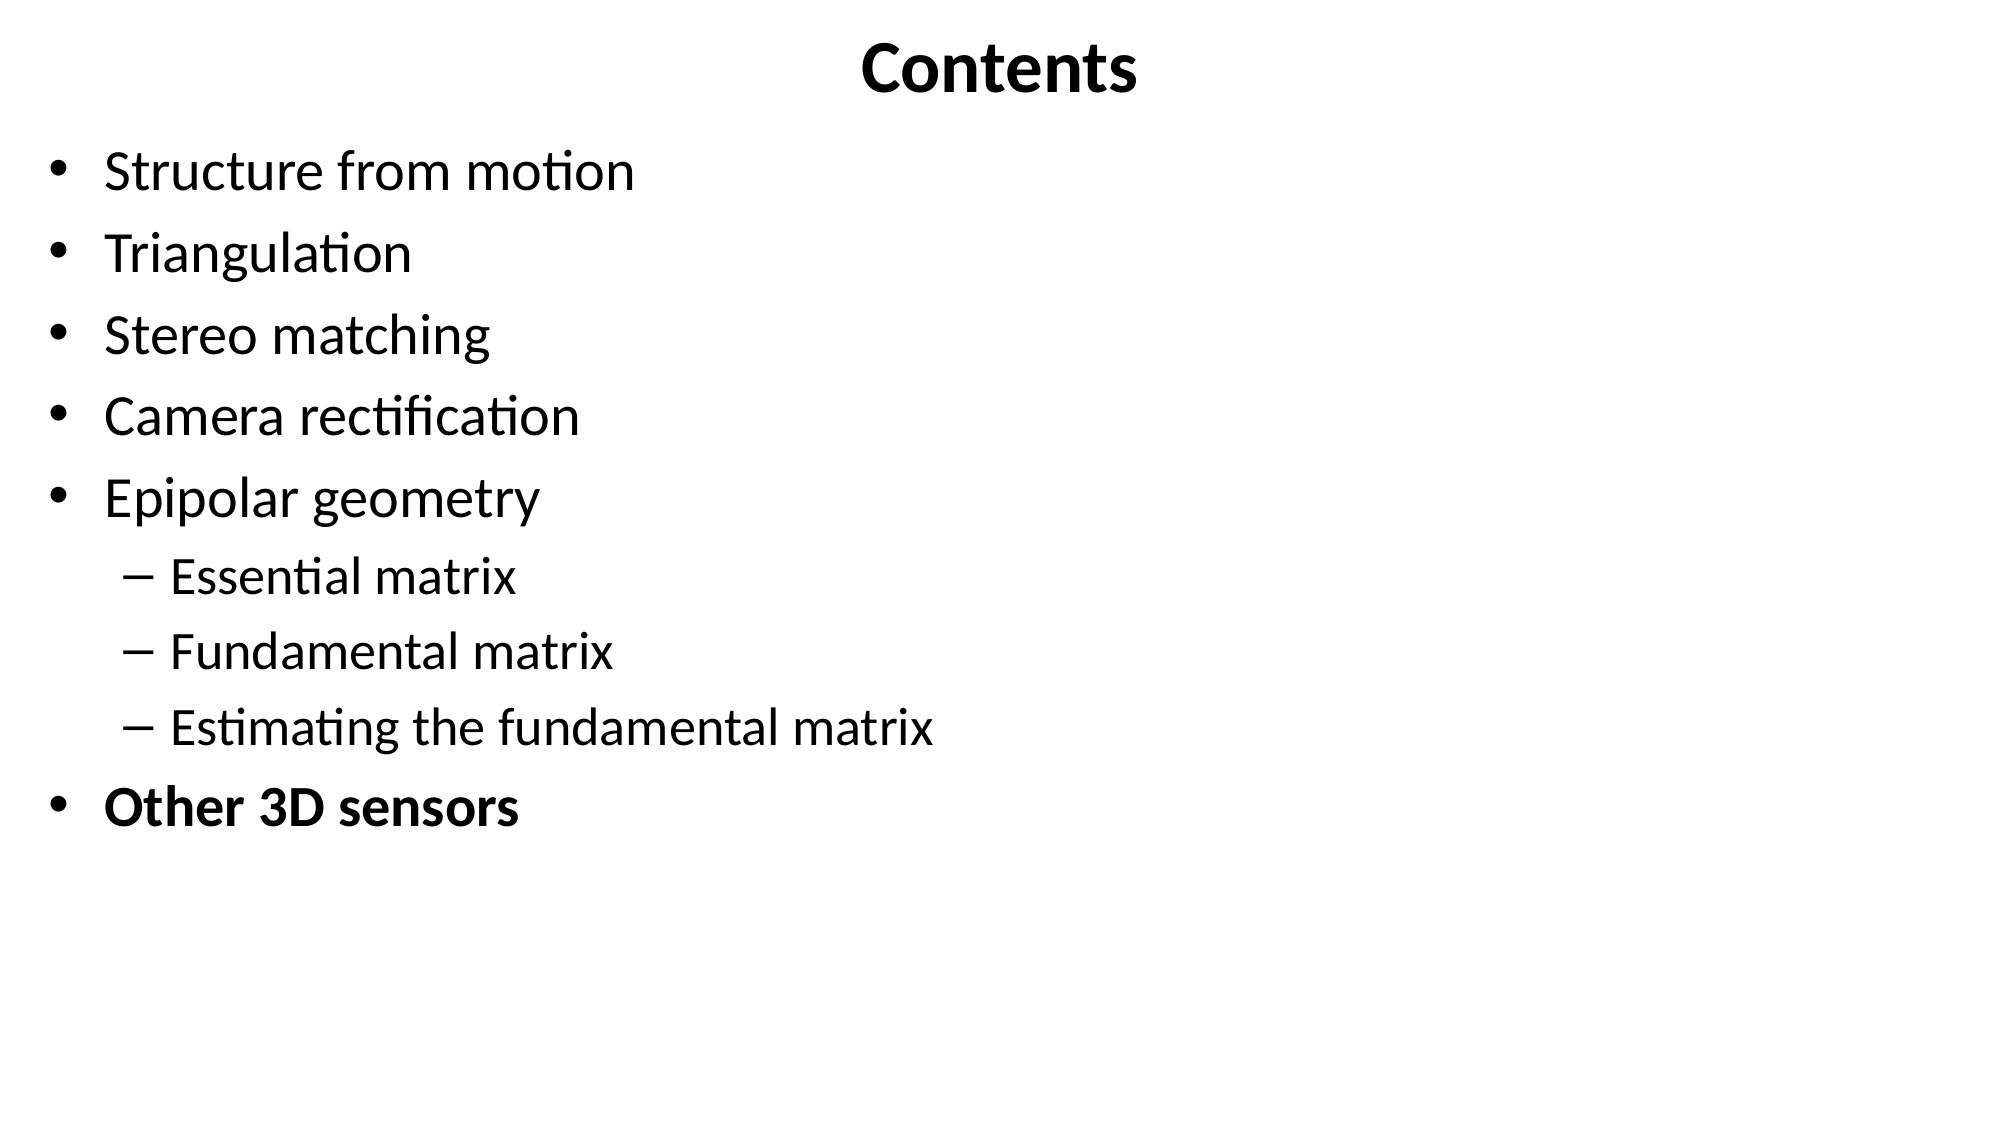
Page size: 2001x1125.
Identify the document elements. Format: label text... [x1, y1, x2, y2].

list Structure from motion Triangulation Stereo matching Camera rectification Epipolar geometry Essential matrix Fundamental matrix Estimating the fundamental matrix Other 3D sensors [33, 125, 1967, 1063]
title Contents [33, 0, 1967, 125]
